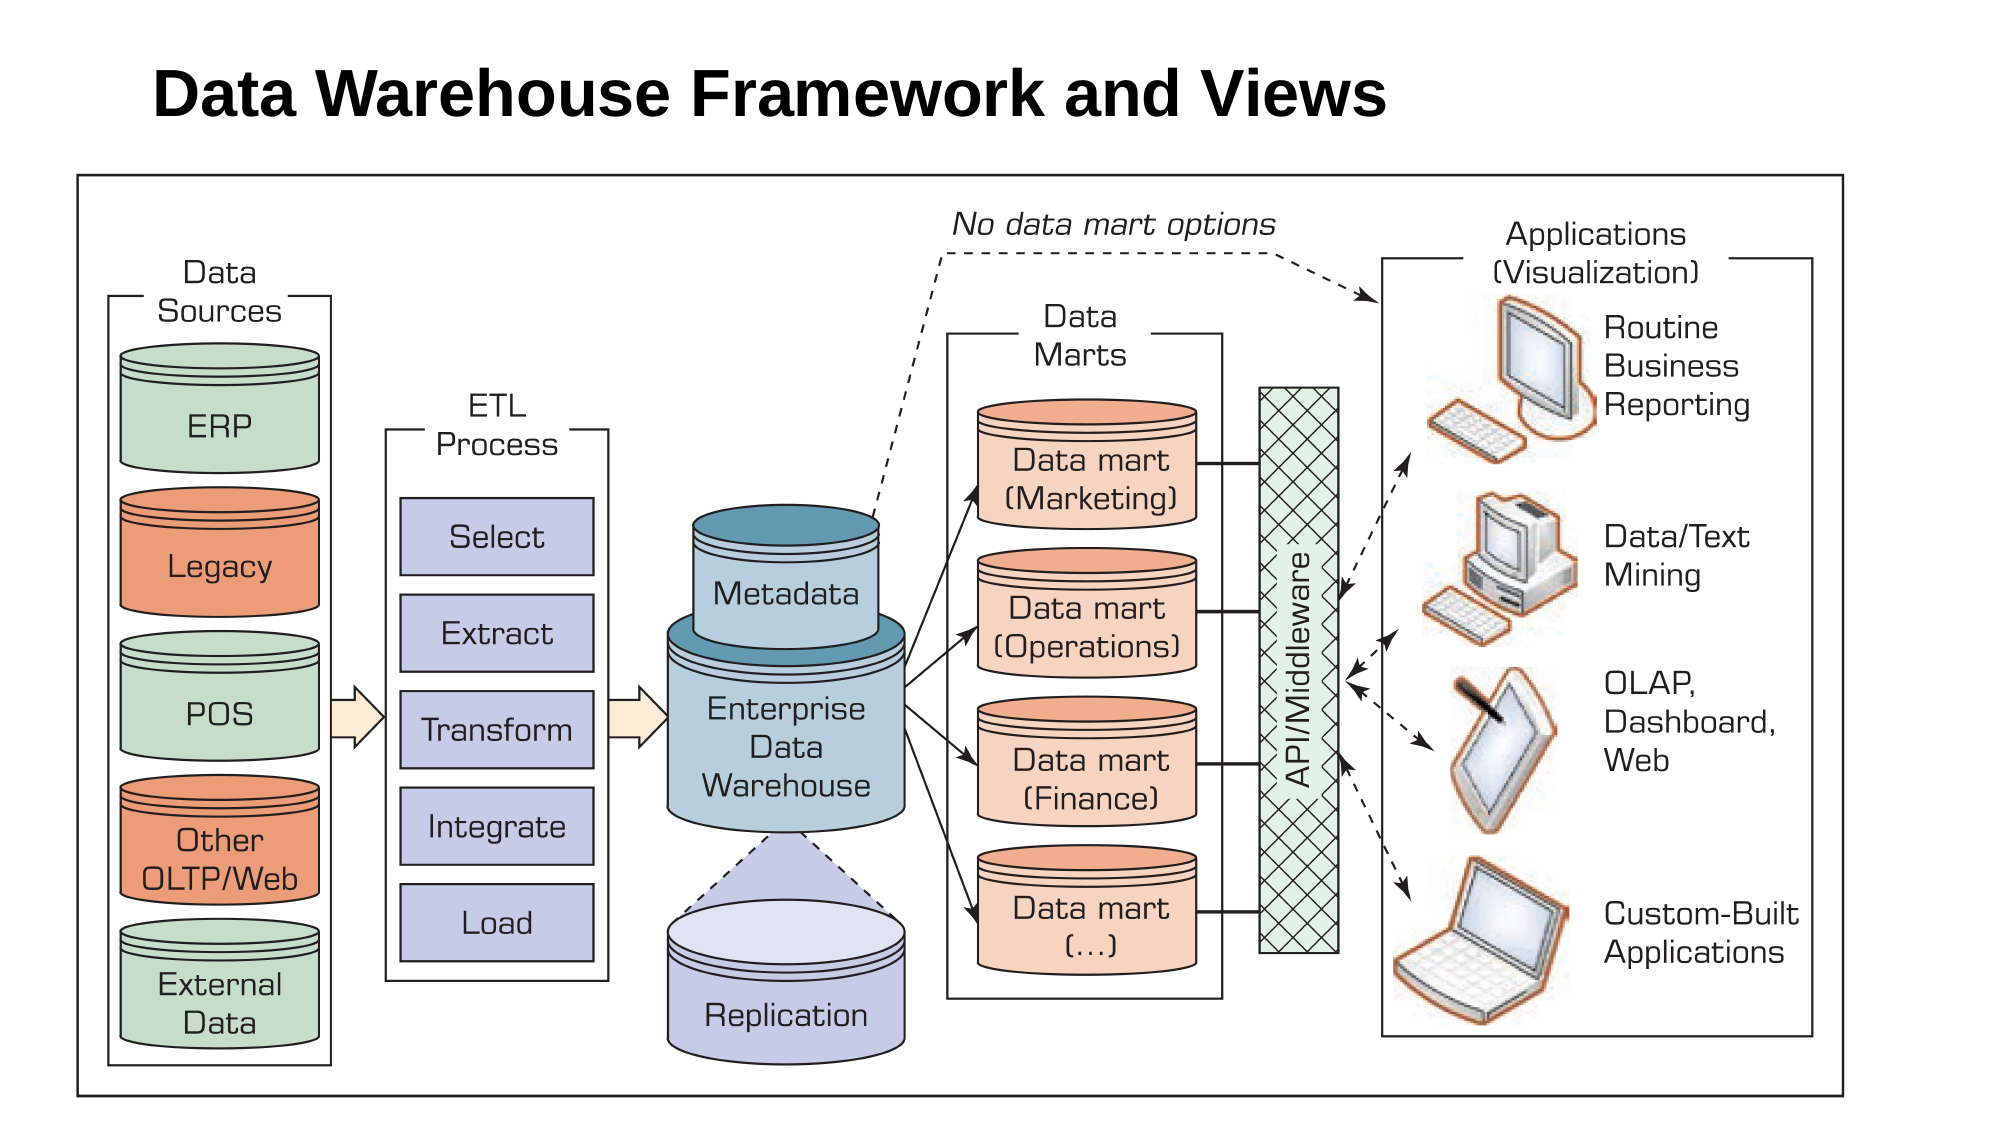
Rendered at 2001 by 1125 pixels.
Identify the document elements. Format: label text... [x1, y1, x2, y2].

title Data Warehouse Framework and Views [137, 30, 1863, 159]
picture [65, 159, 1863, 1107]
